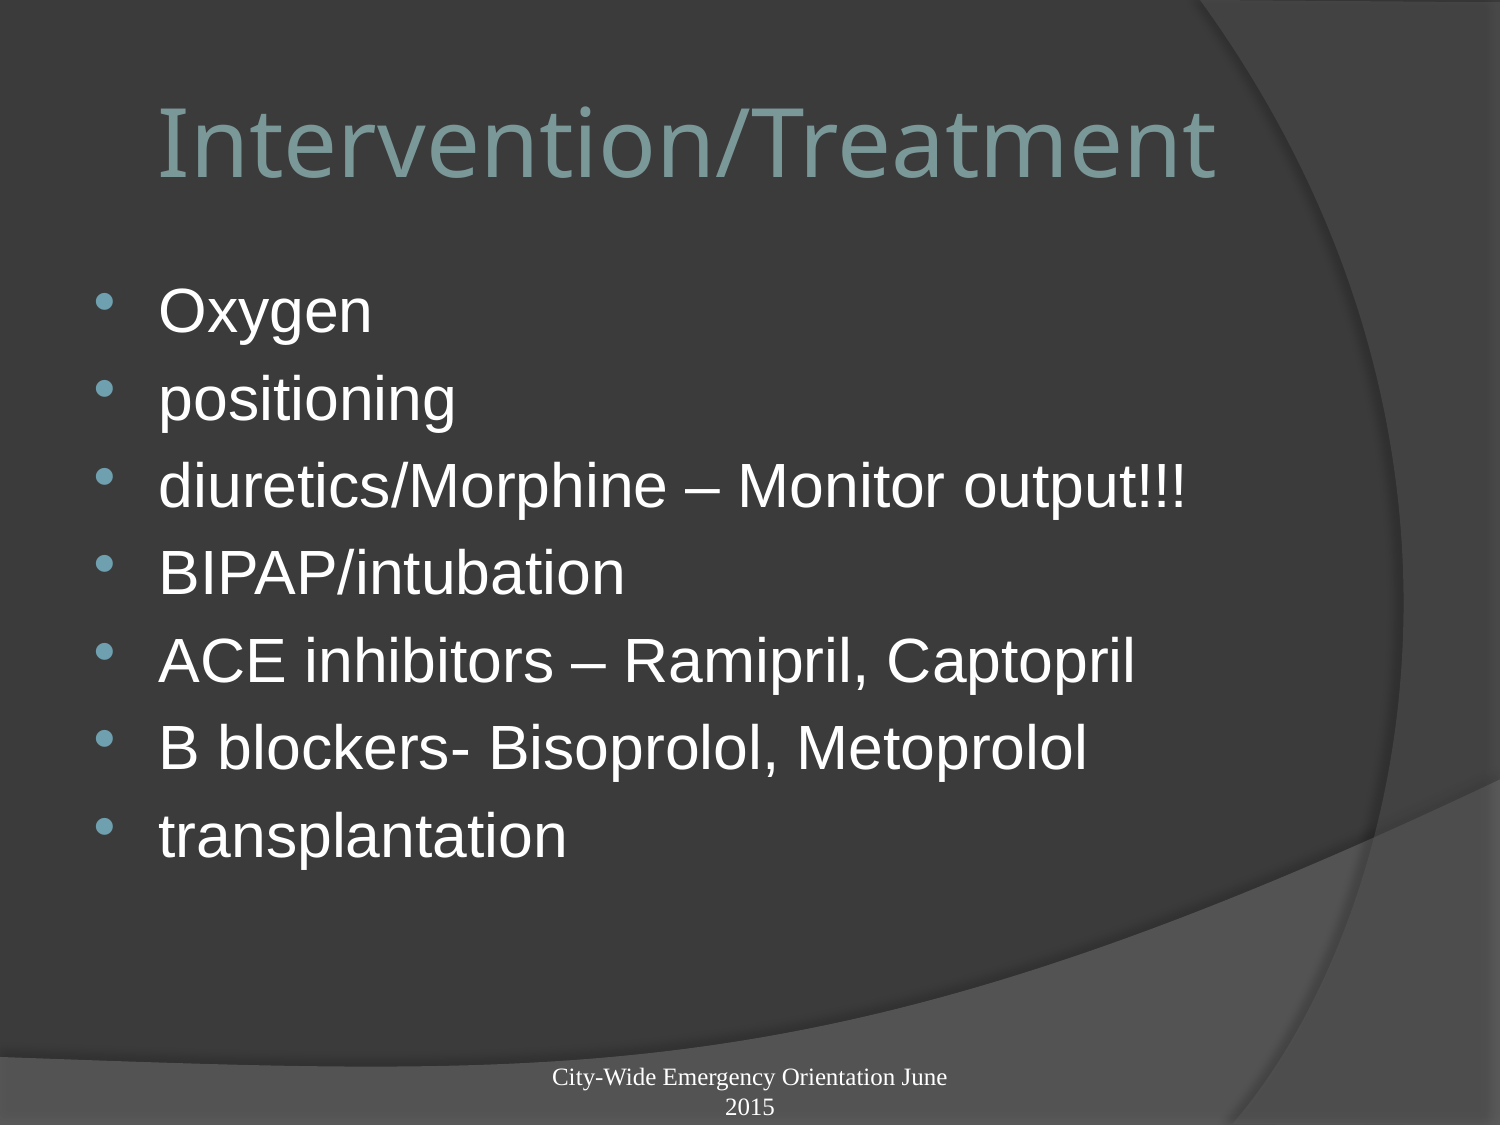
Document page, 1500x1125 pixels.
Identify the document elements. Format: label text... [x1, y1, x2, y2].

footer City-Wide Emergency Orientation June 2015 [512, 1053, 988, 1114]
list Oxygen positioning diuretics/Morphine – Monitor output!!! BIPAP/intubation ACE inhibitors – Ramipril, Captopril B blockers- Bisoprolol, Metoprolol transplantation [75, 262, 1300, 1005]
title Intervention/Treatment [75, 45, 1300, 233]
